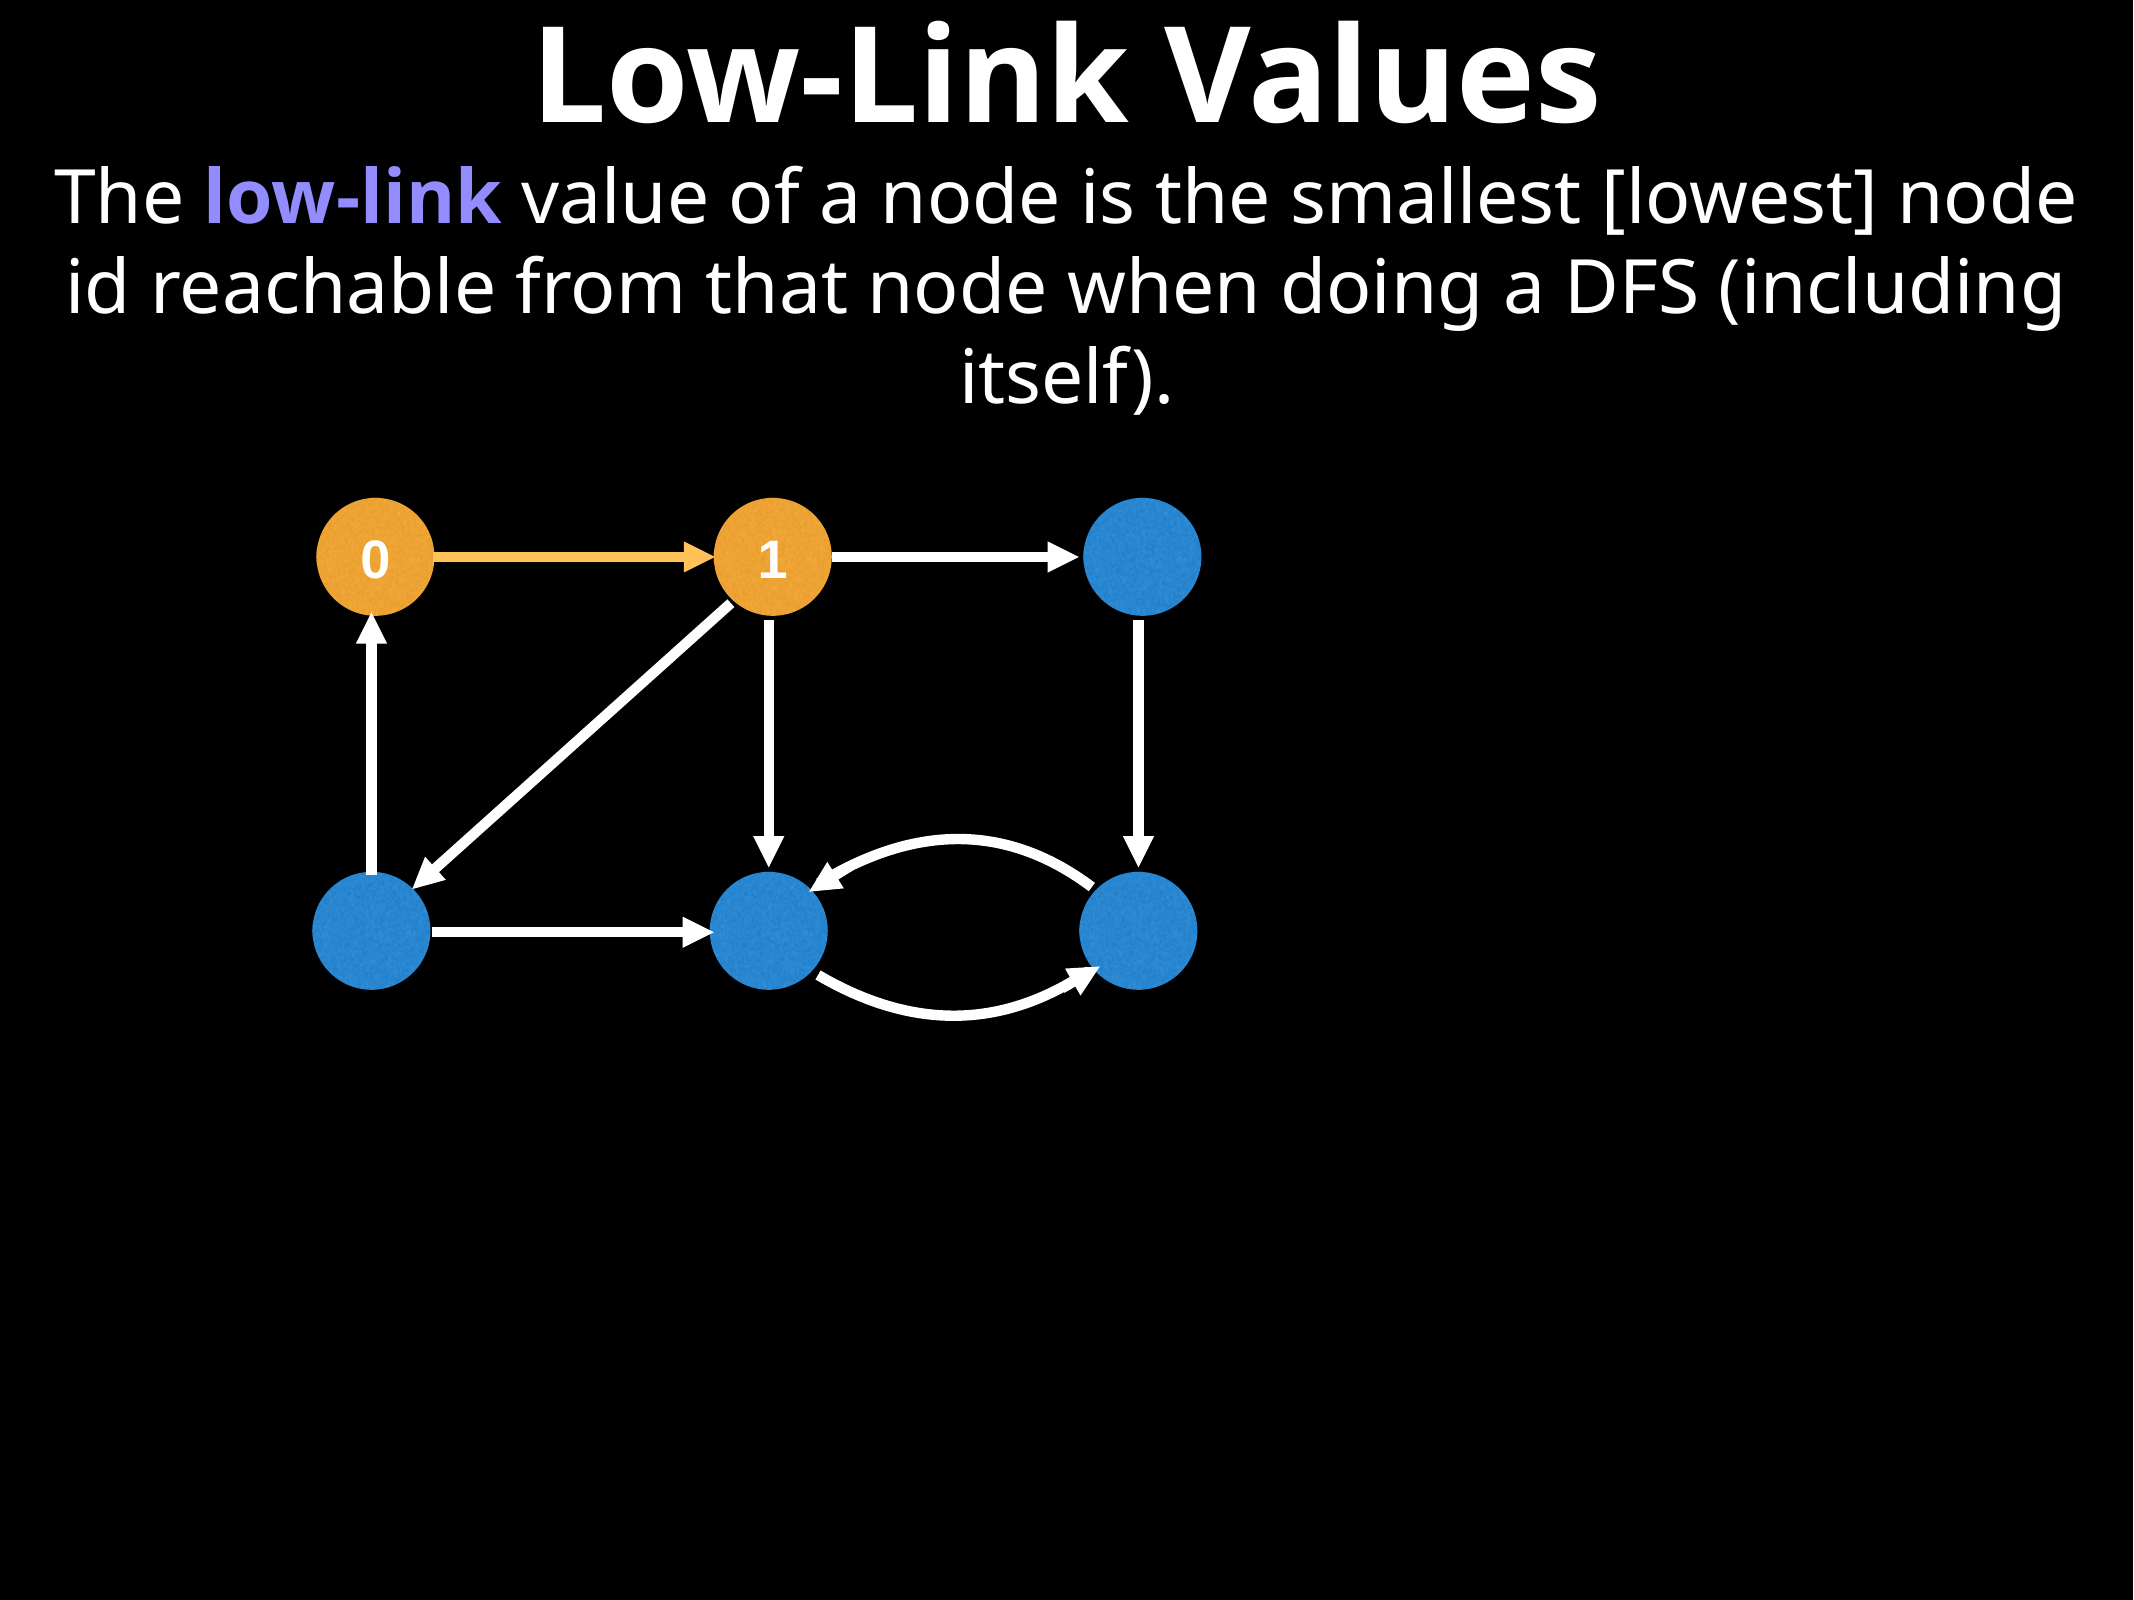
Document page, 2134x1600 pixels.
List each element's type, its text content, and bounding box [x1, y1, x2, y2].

text_box Low-Link Values [73, 0, 2060, 140]
text_box The low-link value of a node is the smallest [lowest] node id reachable from that node when doing a DFS (including itself). [9, 140, 2124, 427]
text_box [312, 497, 1202, 1016]
